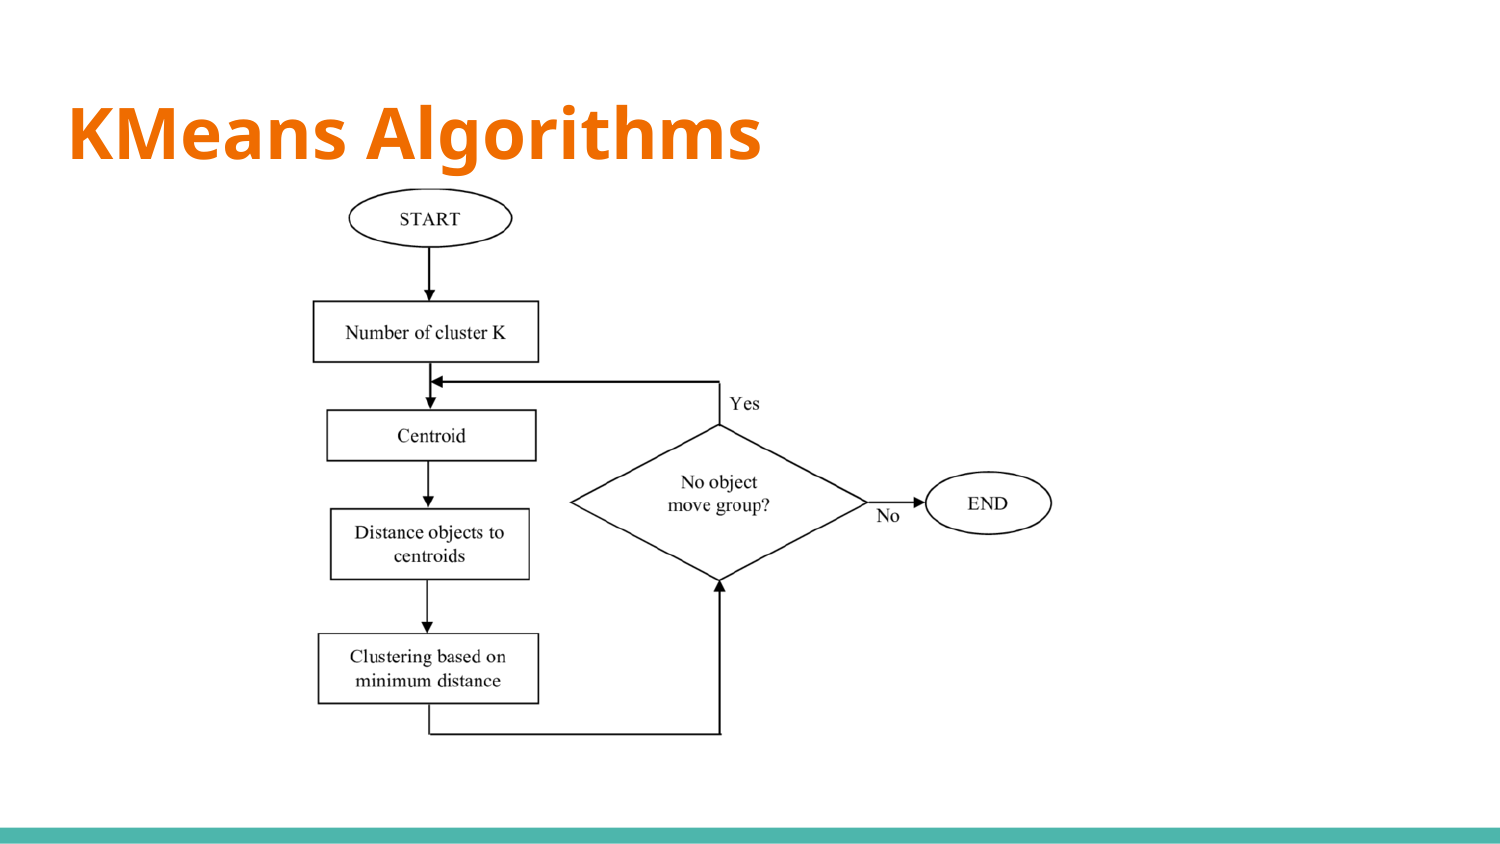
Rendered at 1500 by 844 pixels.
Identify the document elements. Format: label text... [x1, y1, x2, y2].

title KMeans Algorithms [51, 72, 1449, 189]
picture [274, 188, 1169, 791]
